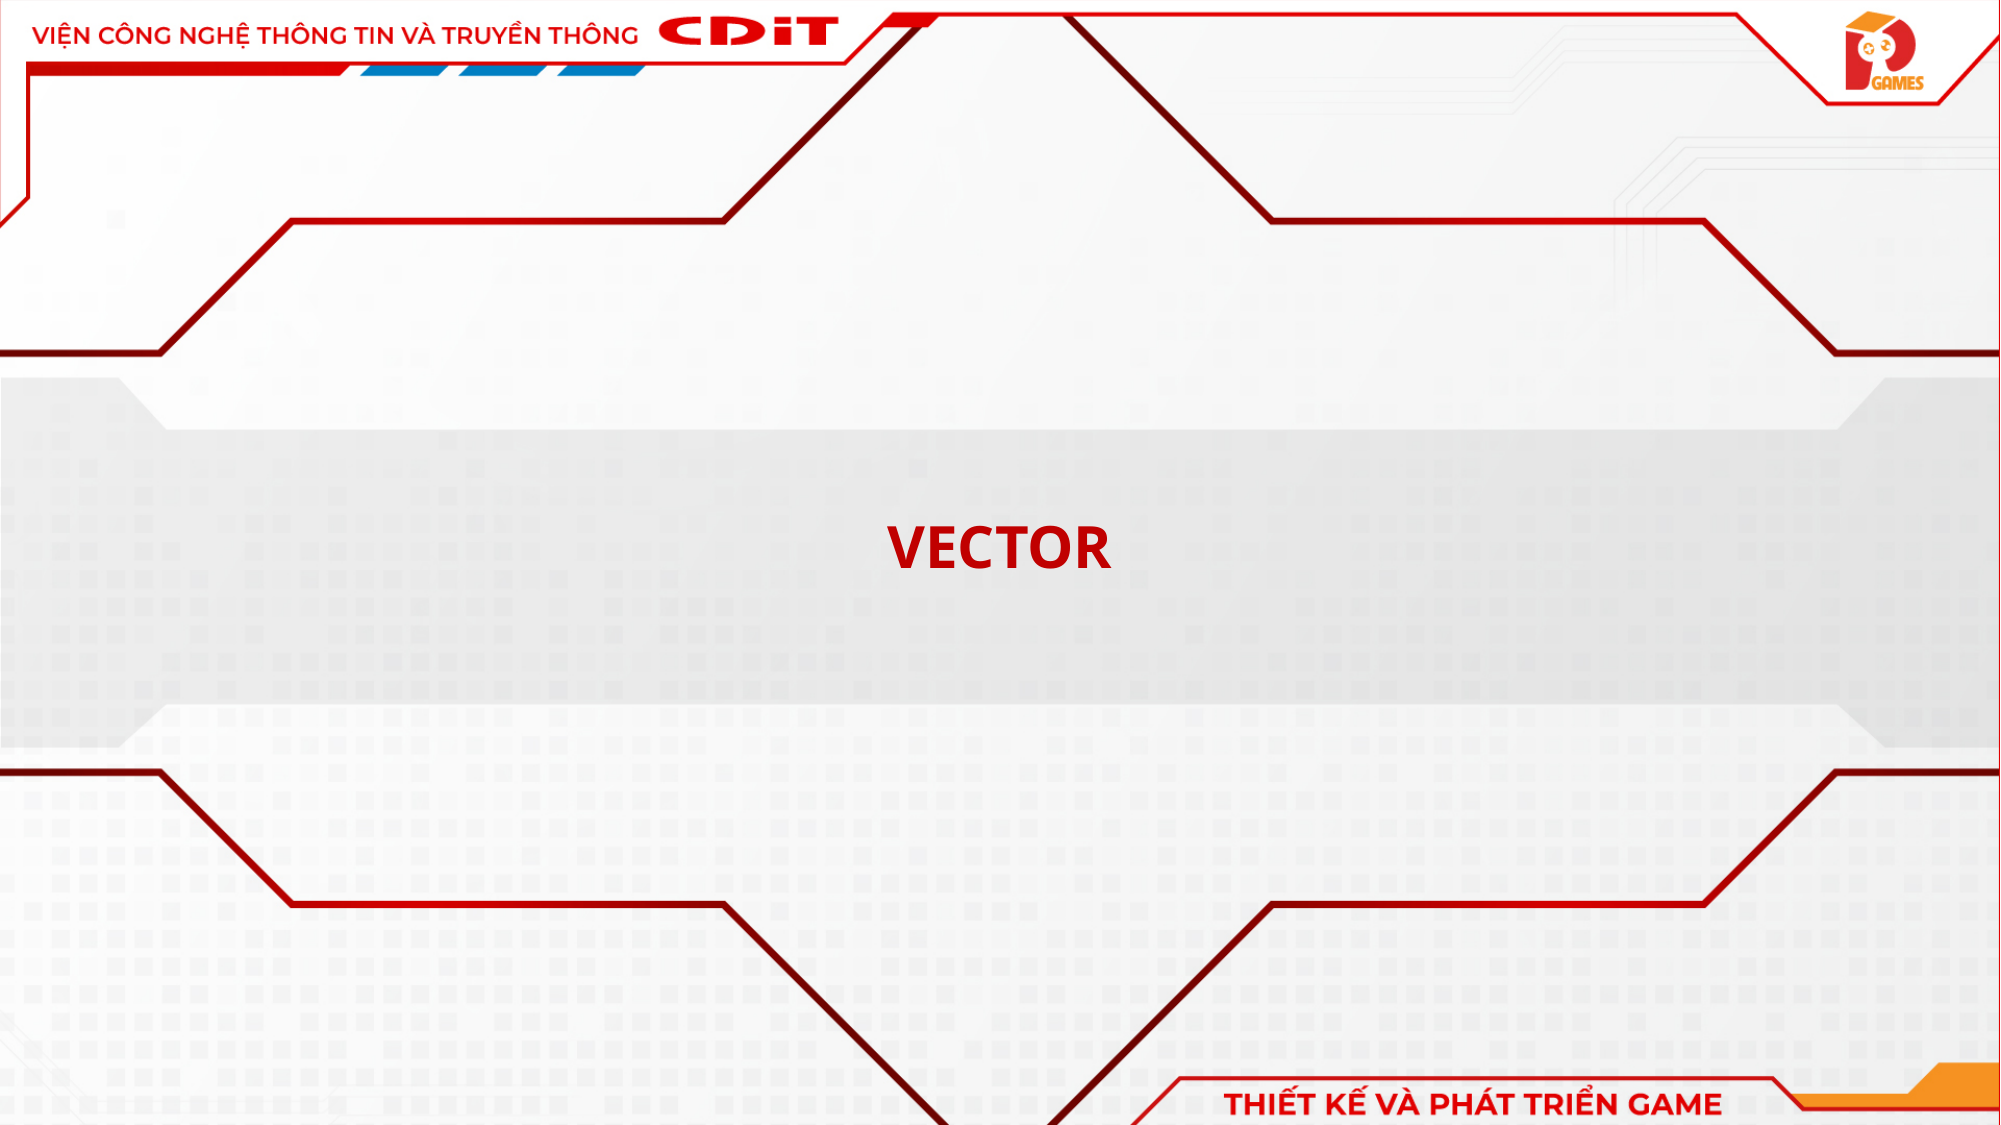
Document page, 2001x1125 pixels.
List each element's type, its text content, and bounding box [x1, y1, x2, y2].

title VECTOR [150, 425, 1850, 667]
picture [0, 0, 2000, 1125]
